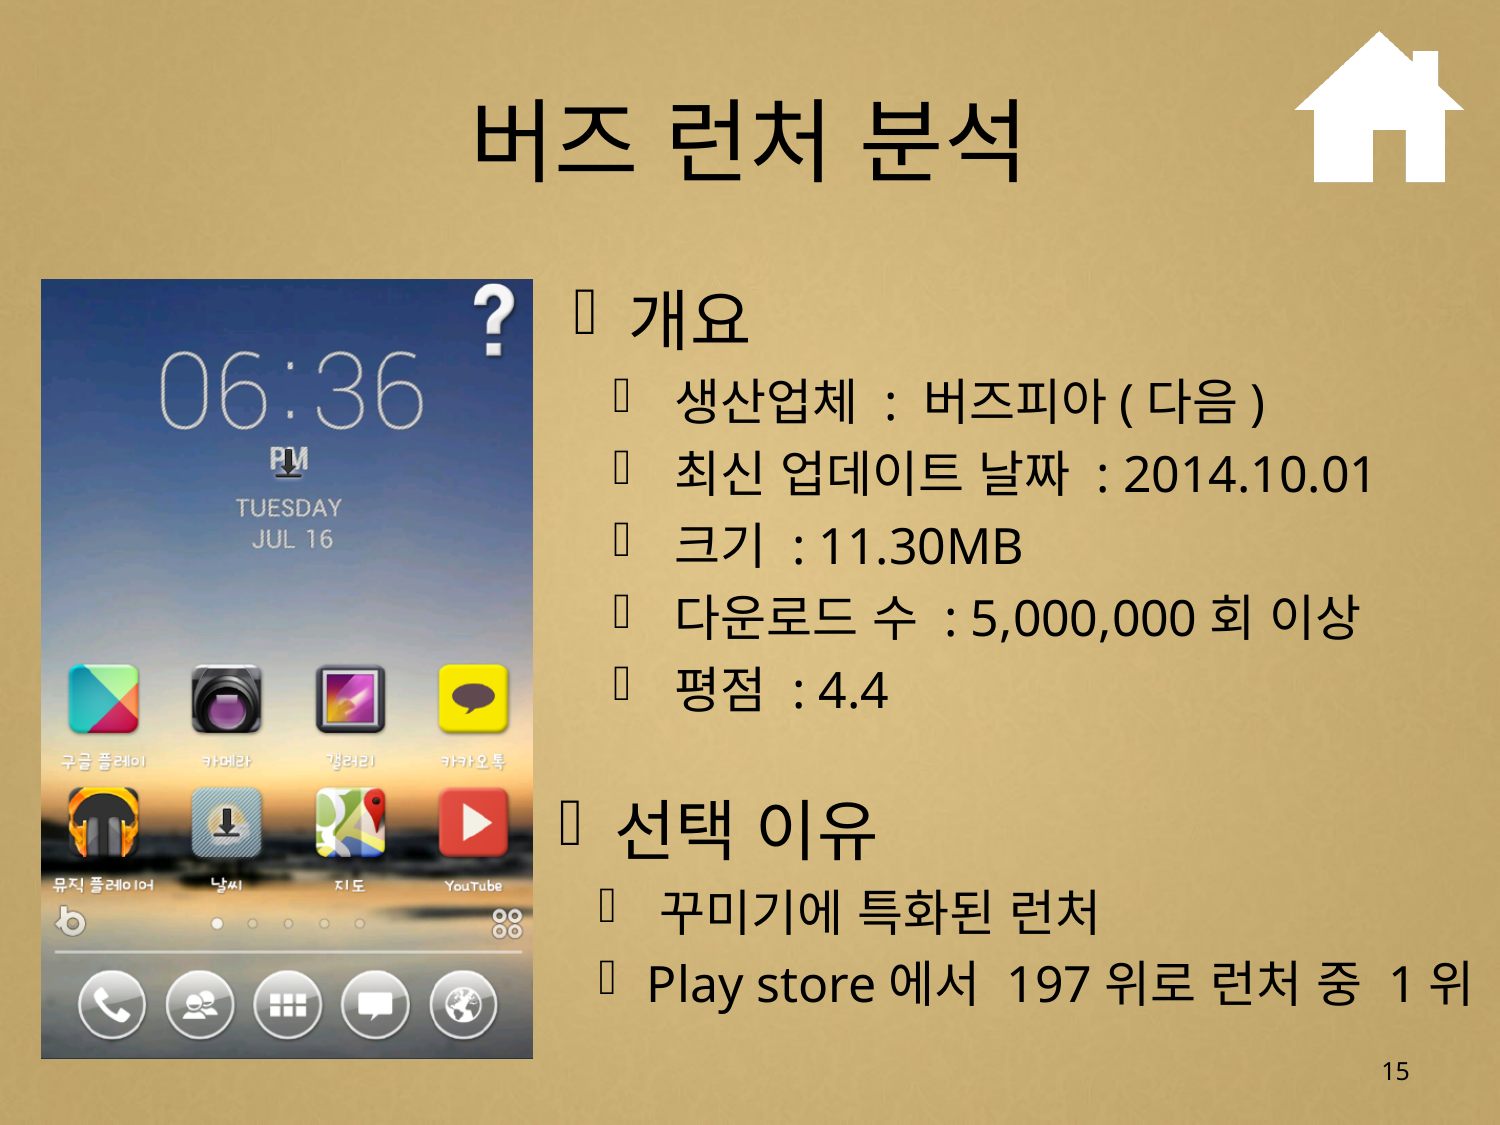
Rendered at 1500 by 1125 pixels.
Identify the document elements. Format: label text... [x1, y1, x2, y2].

text_box 선택 이유 꾸미기에 특화된 런처 Play store에서 197위로 런처 중 1위 [544, 765, 1490, 1021]
picture [0, 0, 1500, 1125]
title 버즈 런처 분석 [75, 45, 1425, 233]
text_box 개요 생산업체 : 버즈피아(다음) 최신 업데이트 날짜 : 2014.10.01 크기 : 11.30MB 다운로드 수 : 5,000,000회 이상 평점 : 4.4 [558, 255, 1393, 726]
slide_number 15 [1074, 1042, 1425, 1103]
